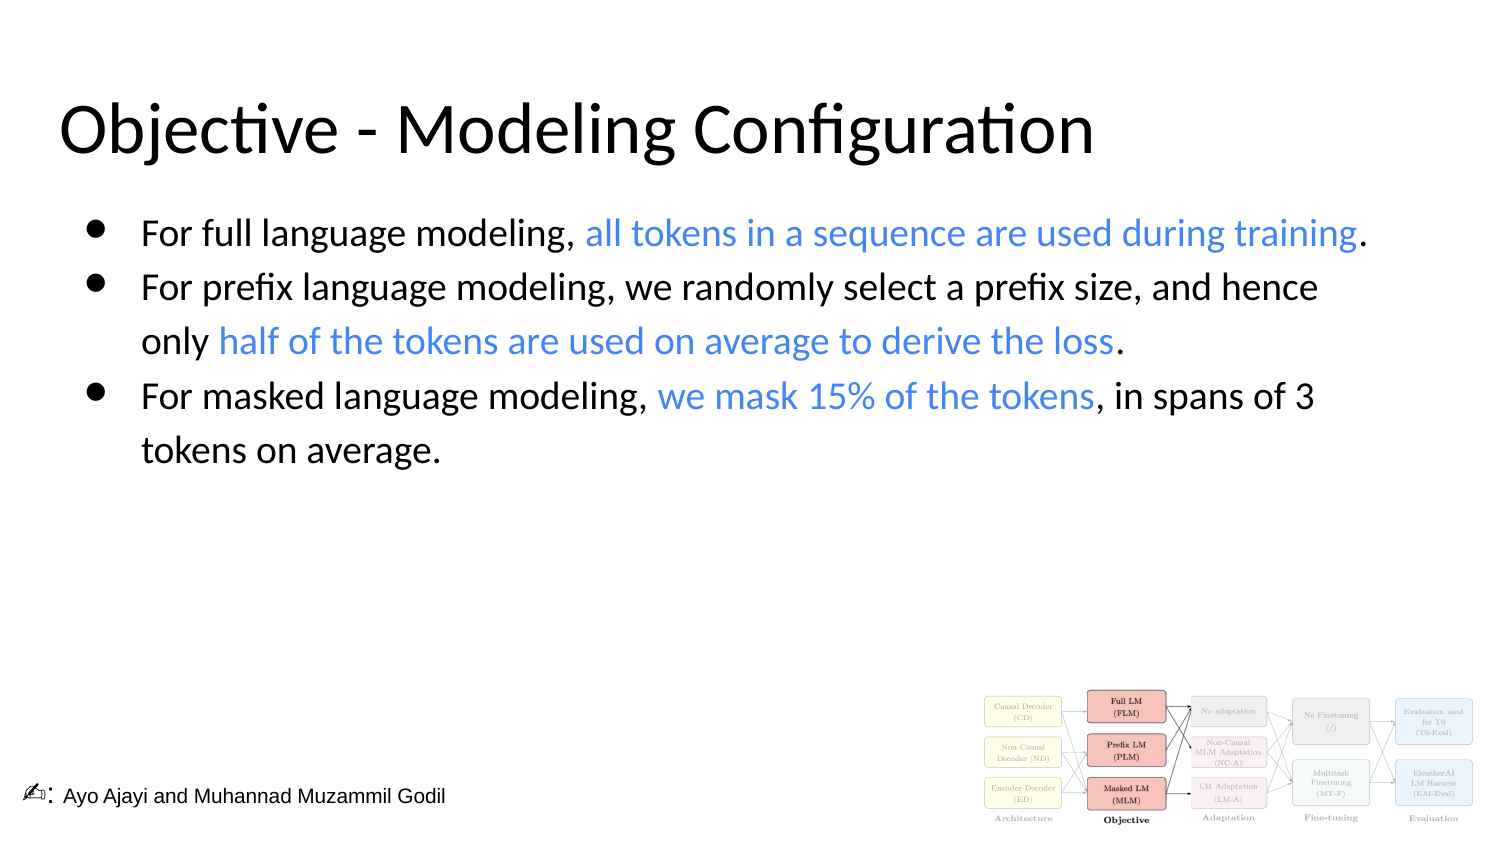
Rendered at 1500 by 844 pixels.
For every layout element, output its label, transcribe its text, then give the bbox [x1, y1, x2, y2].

list For full language modeling, all tokens in a sequence are used during training. For prefix language modeling, we randomly select a prefix size, and hence only half of the tokens are used on average to derive the loss. For masked language modeling, we mask 15% of the tokens, in spans of 3 tokens on average. [51, 184, 1411, 676]
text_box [975, 681, 1484, 828]
title Objective - Modeling Configuration [44, 65, 1443, 160]
text_box ✍️: Ayo Ajayi and Muhannad Muzammil Godil [7, 762, 525, 844]
